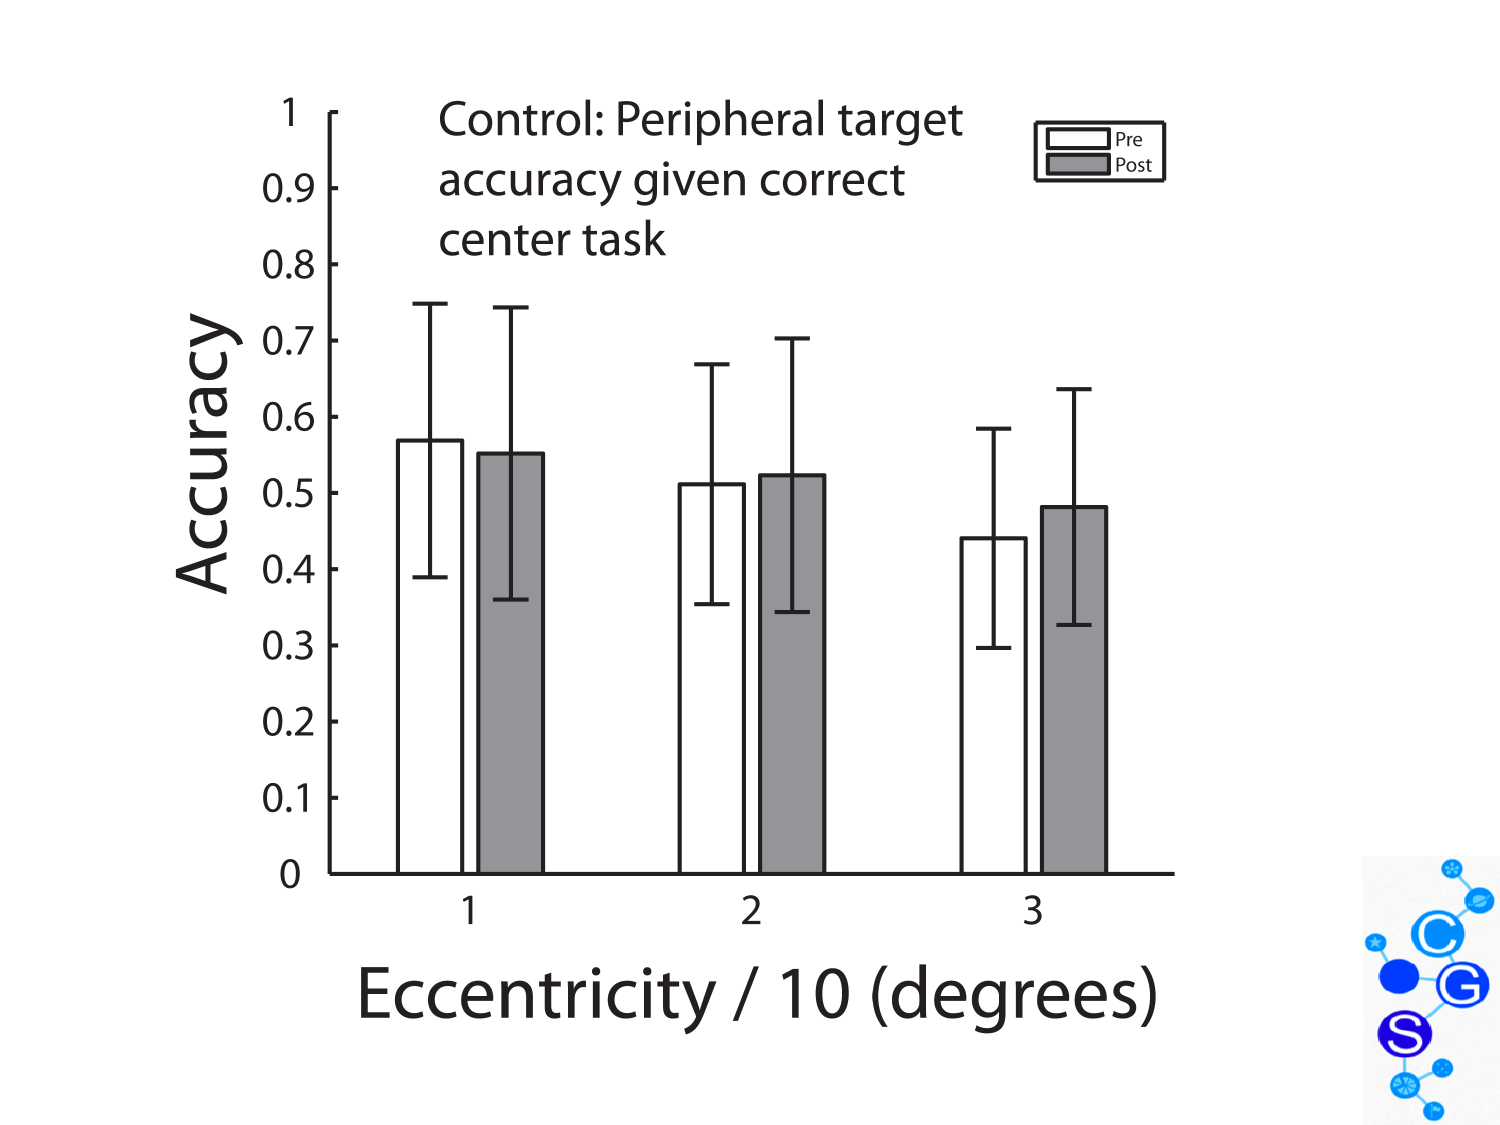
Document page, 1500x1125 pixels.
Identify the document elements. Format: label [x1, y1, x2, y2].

picture [1362, 856, 1500, 1125]
picture [141, 76, 1238, 1051]
